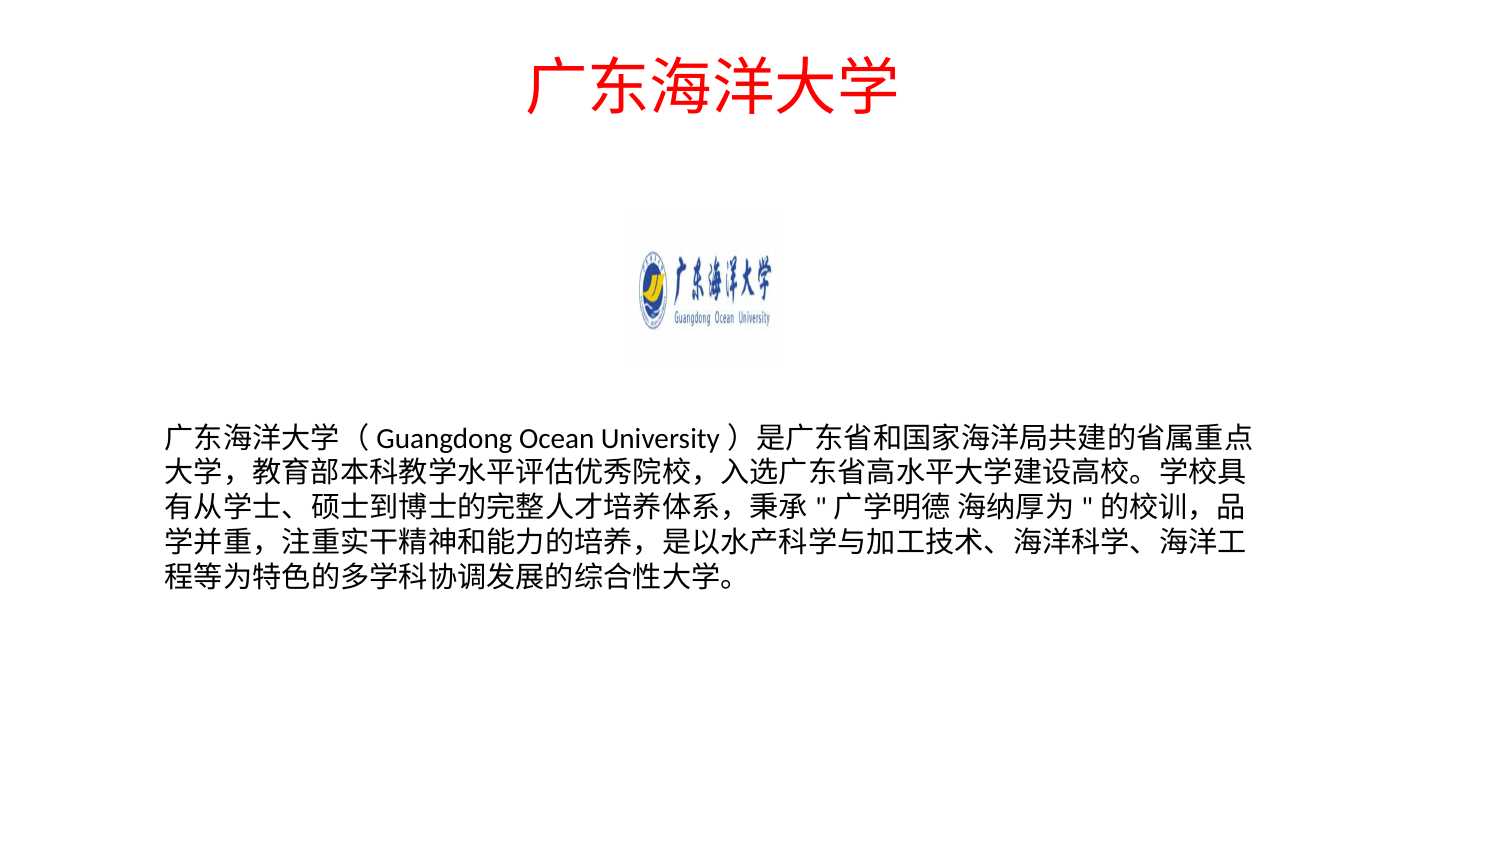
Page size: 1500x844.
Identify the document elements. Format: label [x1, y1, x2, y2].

picture [629, 210, 780, 361]
